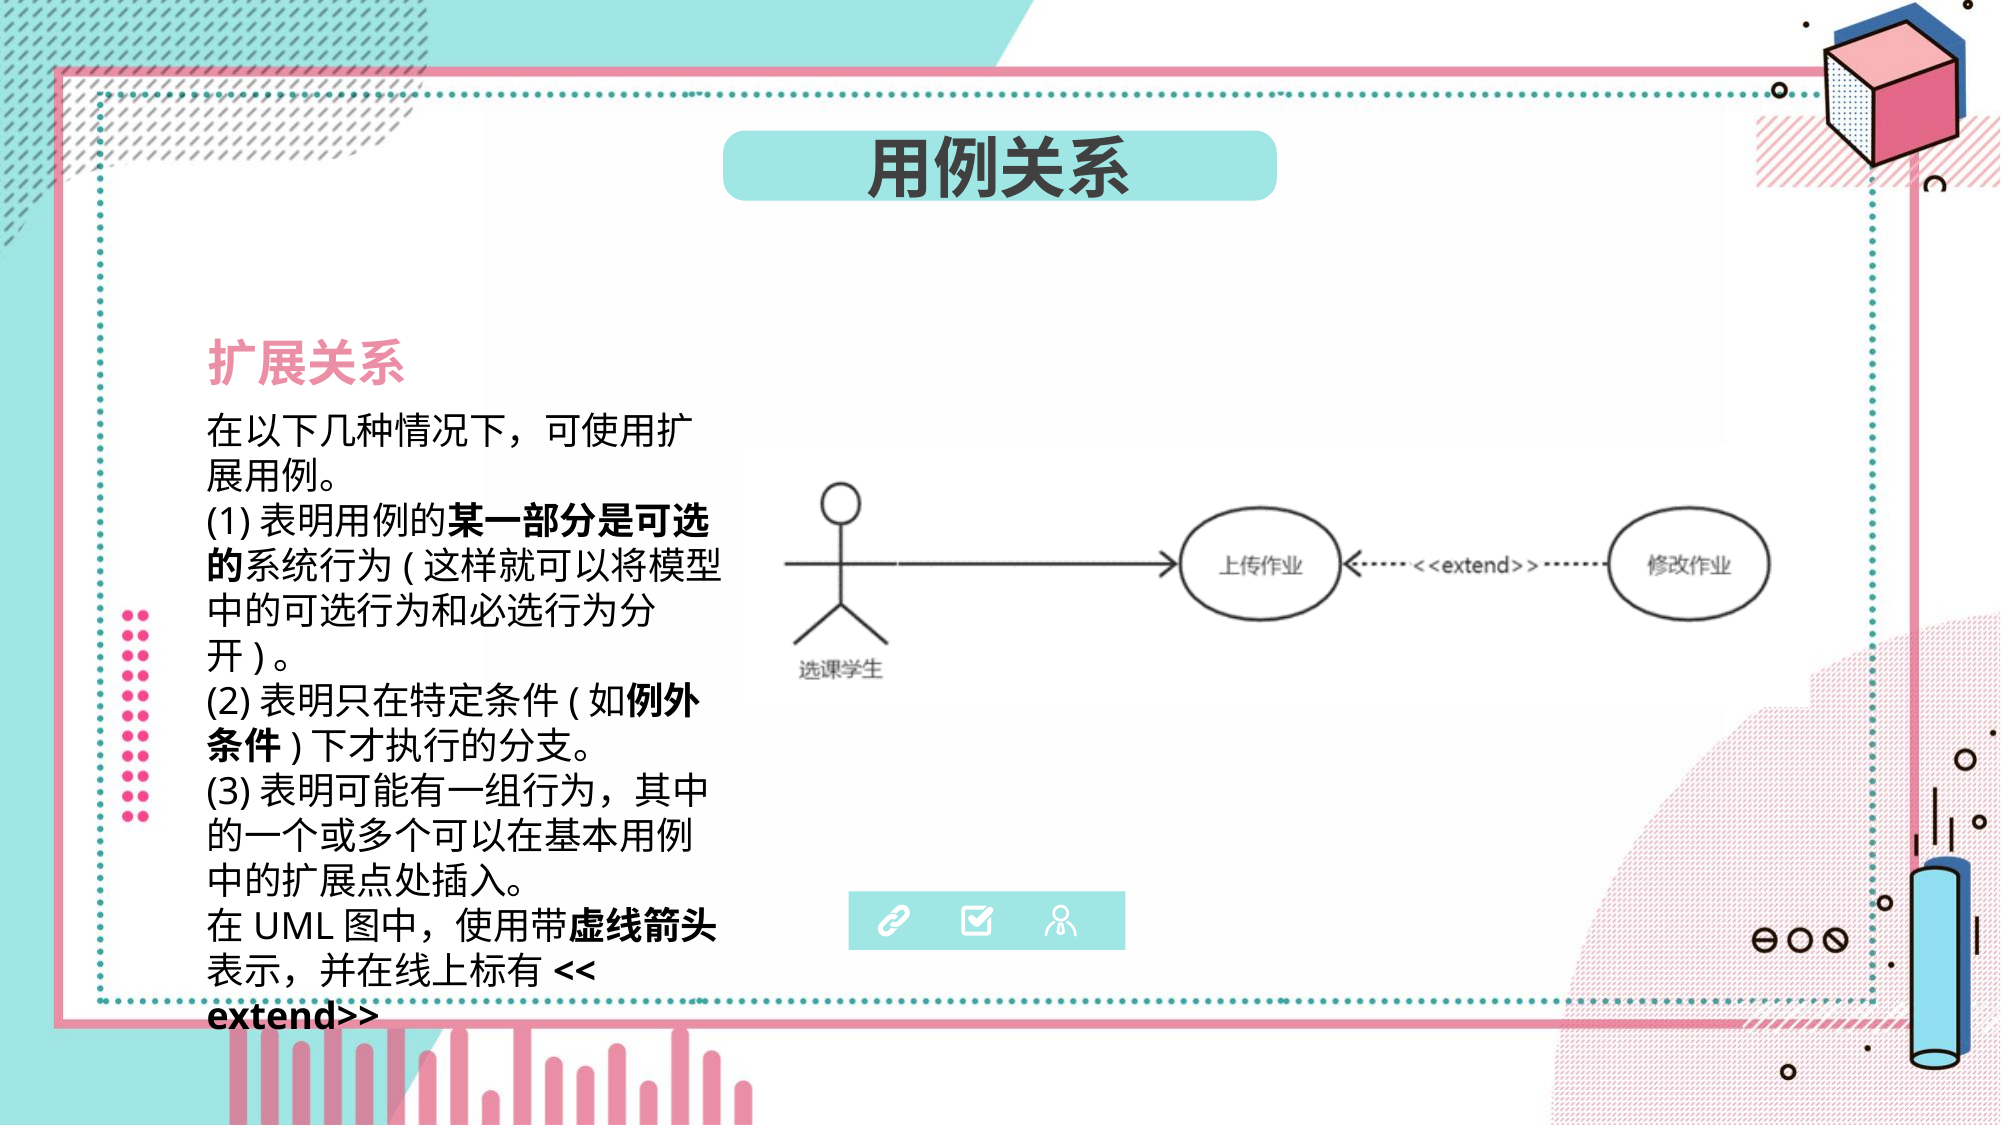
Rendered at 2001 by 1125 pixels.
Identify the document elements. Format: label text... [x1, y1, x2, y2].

picture [0, 0, 2001, 1125]
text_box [848, 891, 1126, 950]
text_box 扩展关系 [193, 324, 423, 400]
text_box 用例关系 [722, 129, 1278, 202]
text_box 在以下几种情况下，可使用扩展用例。 (1)表明用例的某一部分是可选的系统行为(这样就可以将模型中的可选行为和必选行为分开)。 (2)表明只在特定条件(如例外条件)下才执行的分支。 (3)表明可能有一组行为，其中的一个或多个可以在基本用例中的扩展点处插入。 在UML图中，使用带虚线箭头表示，并在线上标有<< extend>> [191, 400, 746, 1045]
